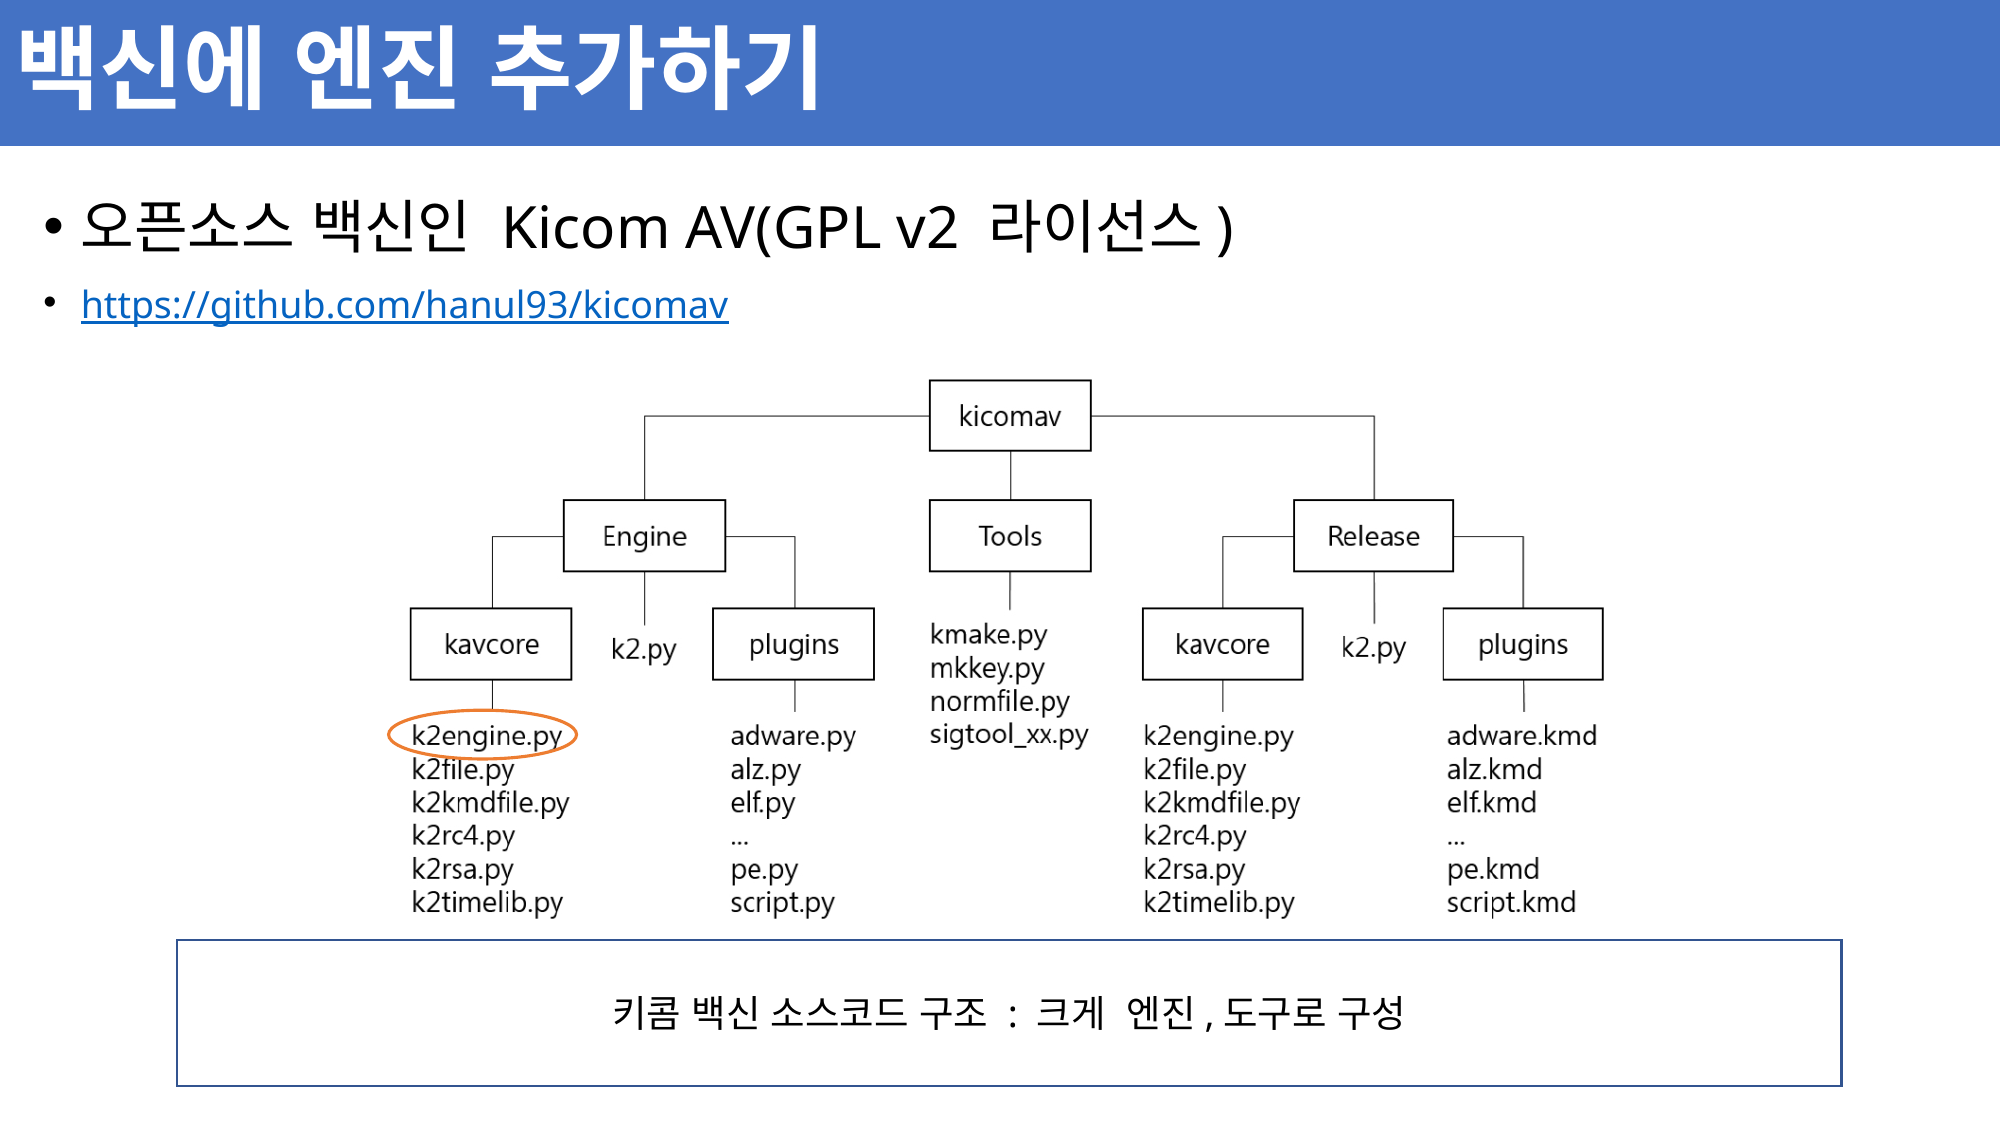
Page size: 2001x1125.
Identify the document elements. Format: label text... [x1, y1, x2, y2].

list 오픈소스 백신인 Kicom AV(GPL v2 라이선스) https://github.com/hanul93/kicomav [28, 190, 1972, 1013]
text_box 키콤 백신 소스코드 구조 : 크게 엔진,도구로 구성 [176, 939, 1843, 1087]
title 백신에 엔진 추가하기 [0, 0, 2000, 146]
picture [360, 337, 1640, 940]
